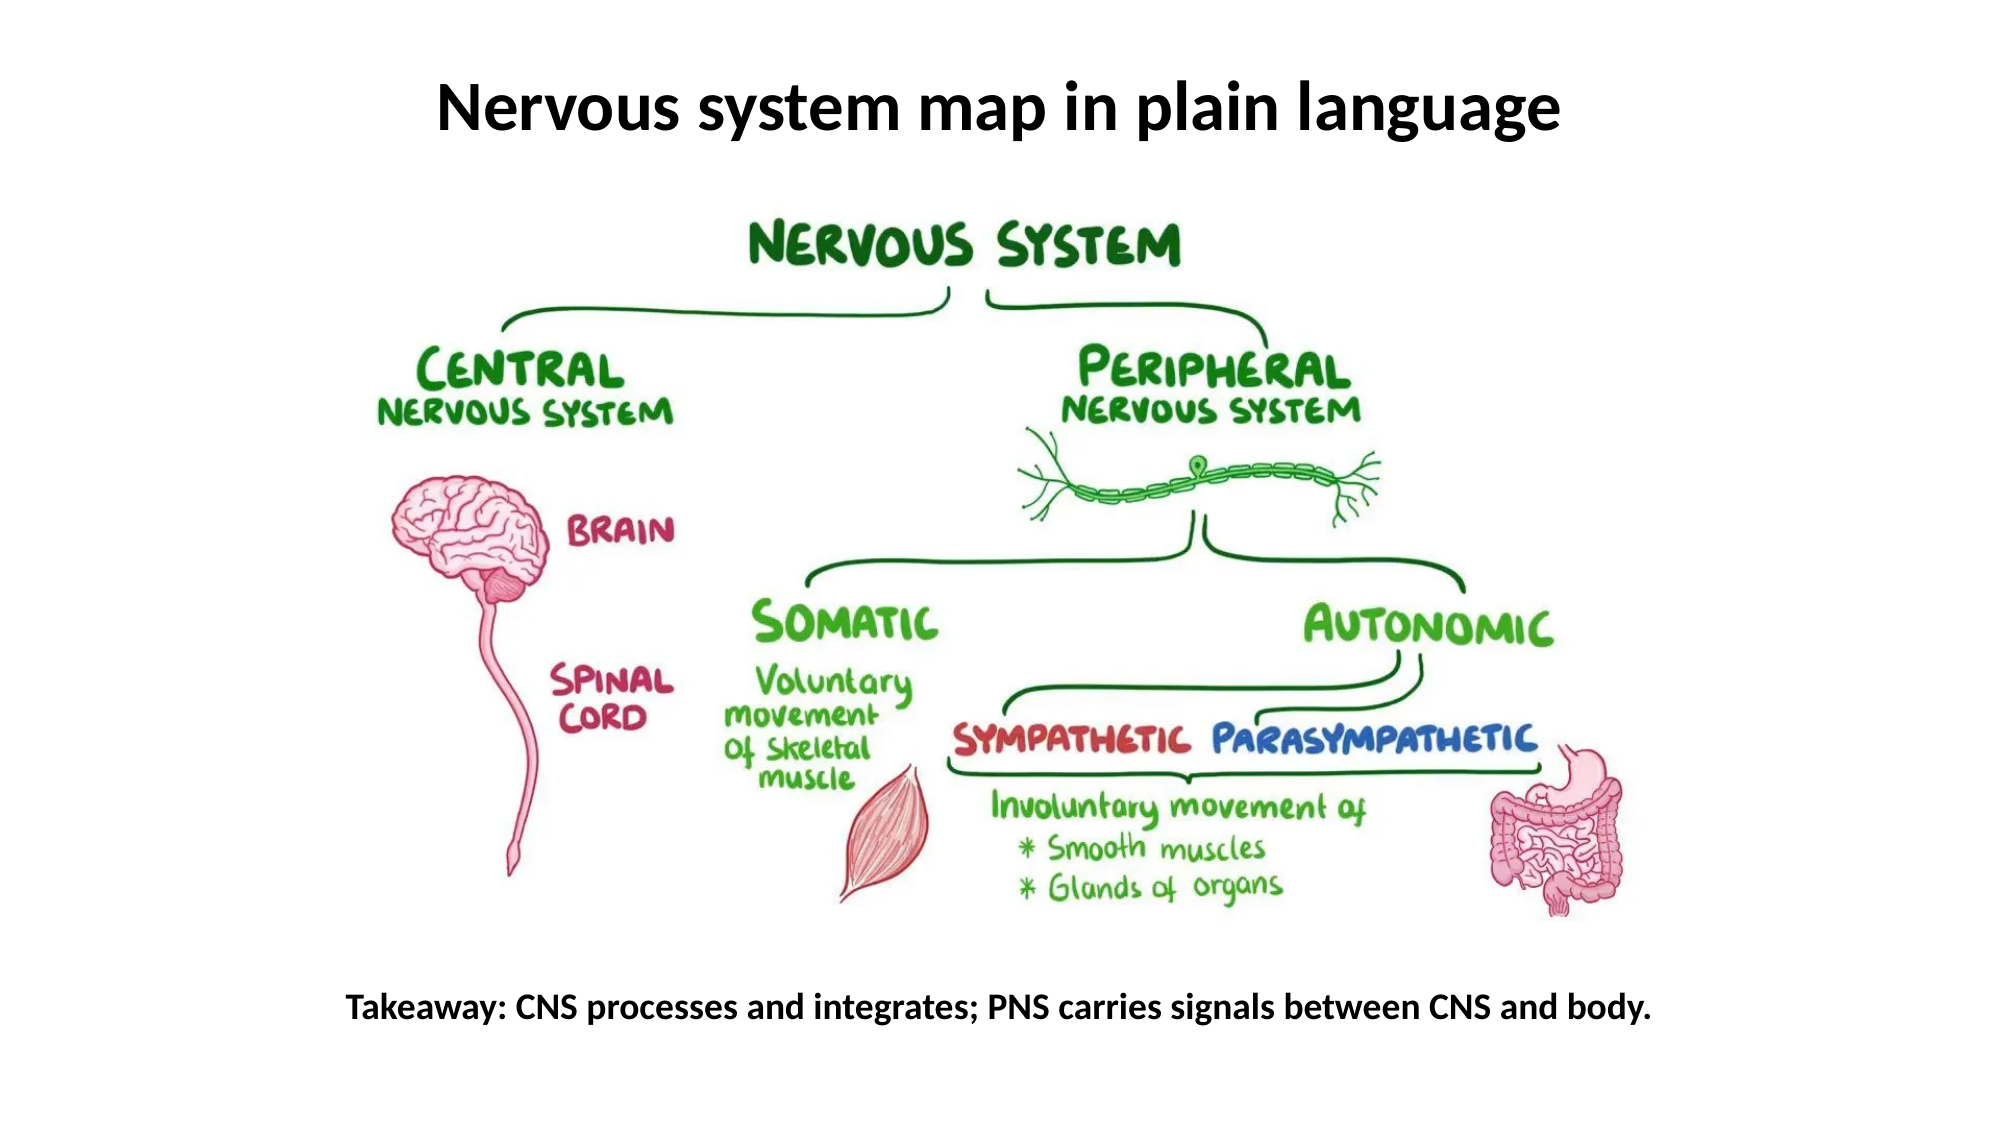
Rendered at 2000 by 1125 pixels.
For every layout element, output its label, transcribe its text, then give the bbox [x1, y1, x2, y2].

picture [332, 187, 1667, 938]
text_box Takeaway: CNS processes and integrates; PNS carries signals between CNS and body. [330, 974, 1669, 1035]
text_box Nervous system map in plain language [421, 52, 1579, 153]
